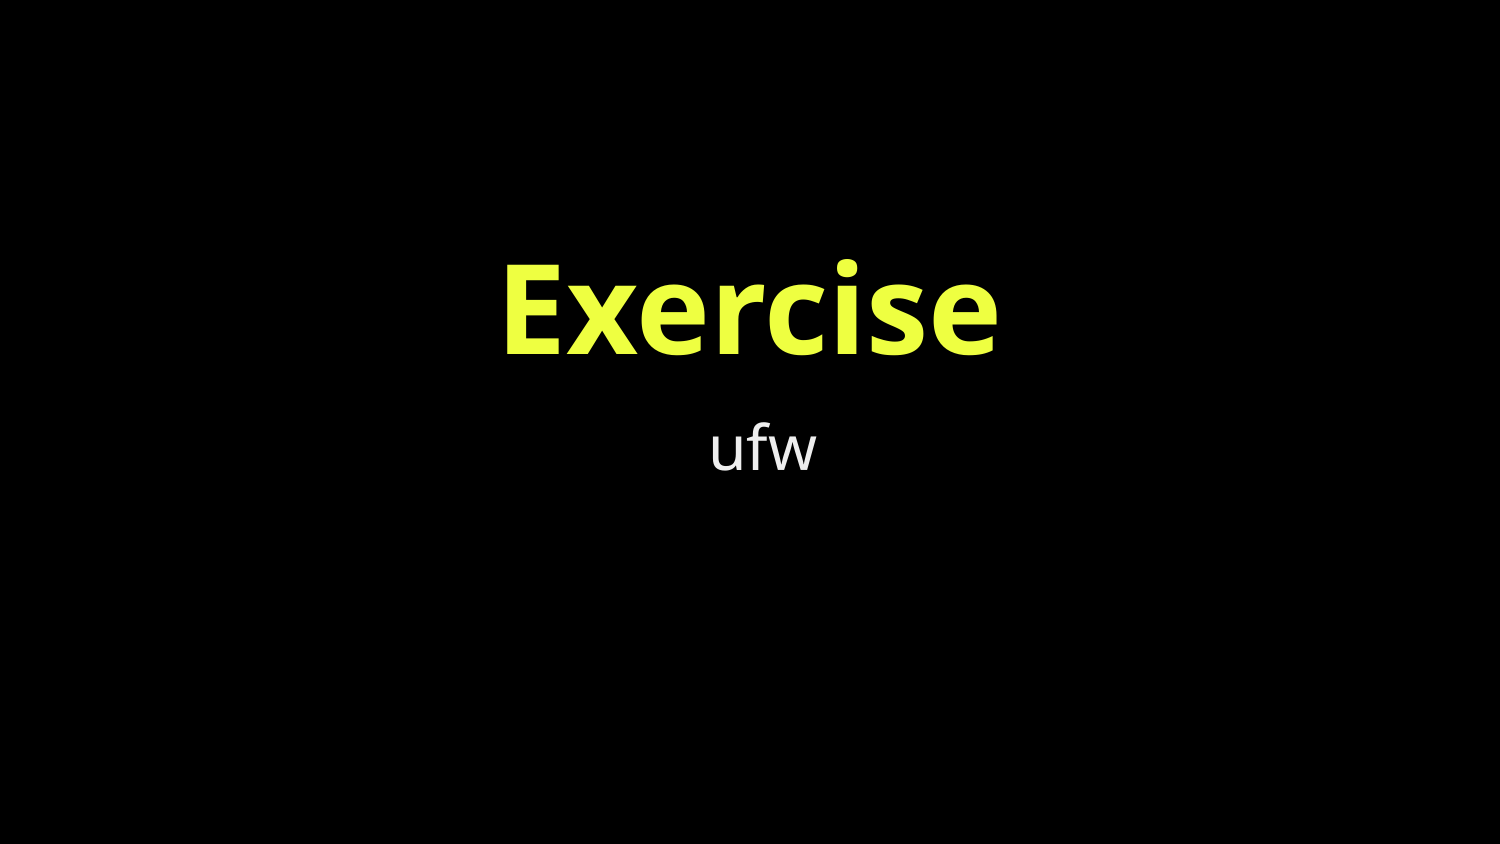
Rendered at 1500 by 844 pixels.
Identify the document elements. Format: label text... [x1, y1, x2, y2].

subtitle ufw [481, 381, 1045, 464]
